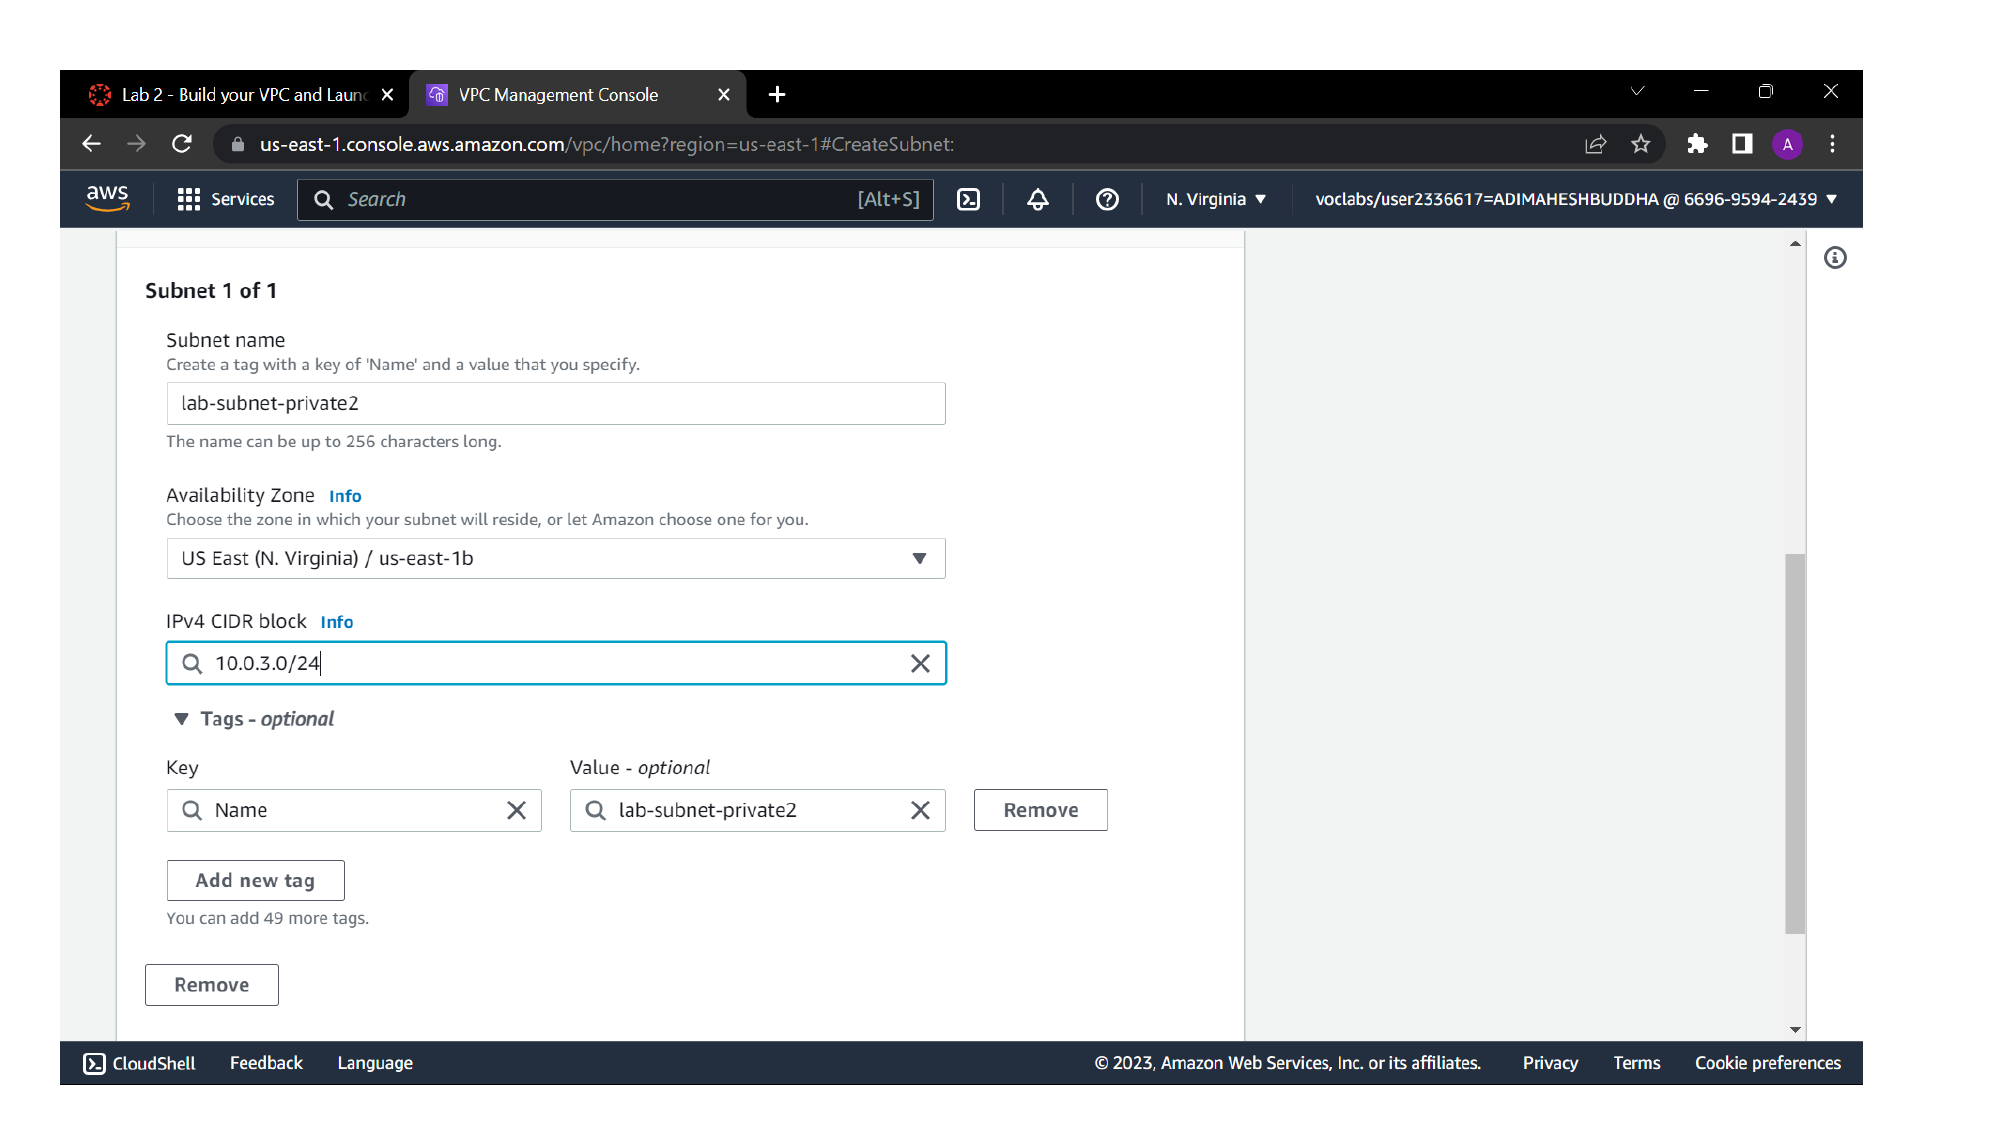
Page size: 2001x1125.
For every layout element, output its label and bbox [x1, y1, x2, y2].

list [60, 70, 1863, 1085]
